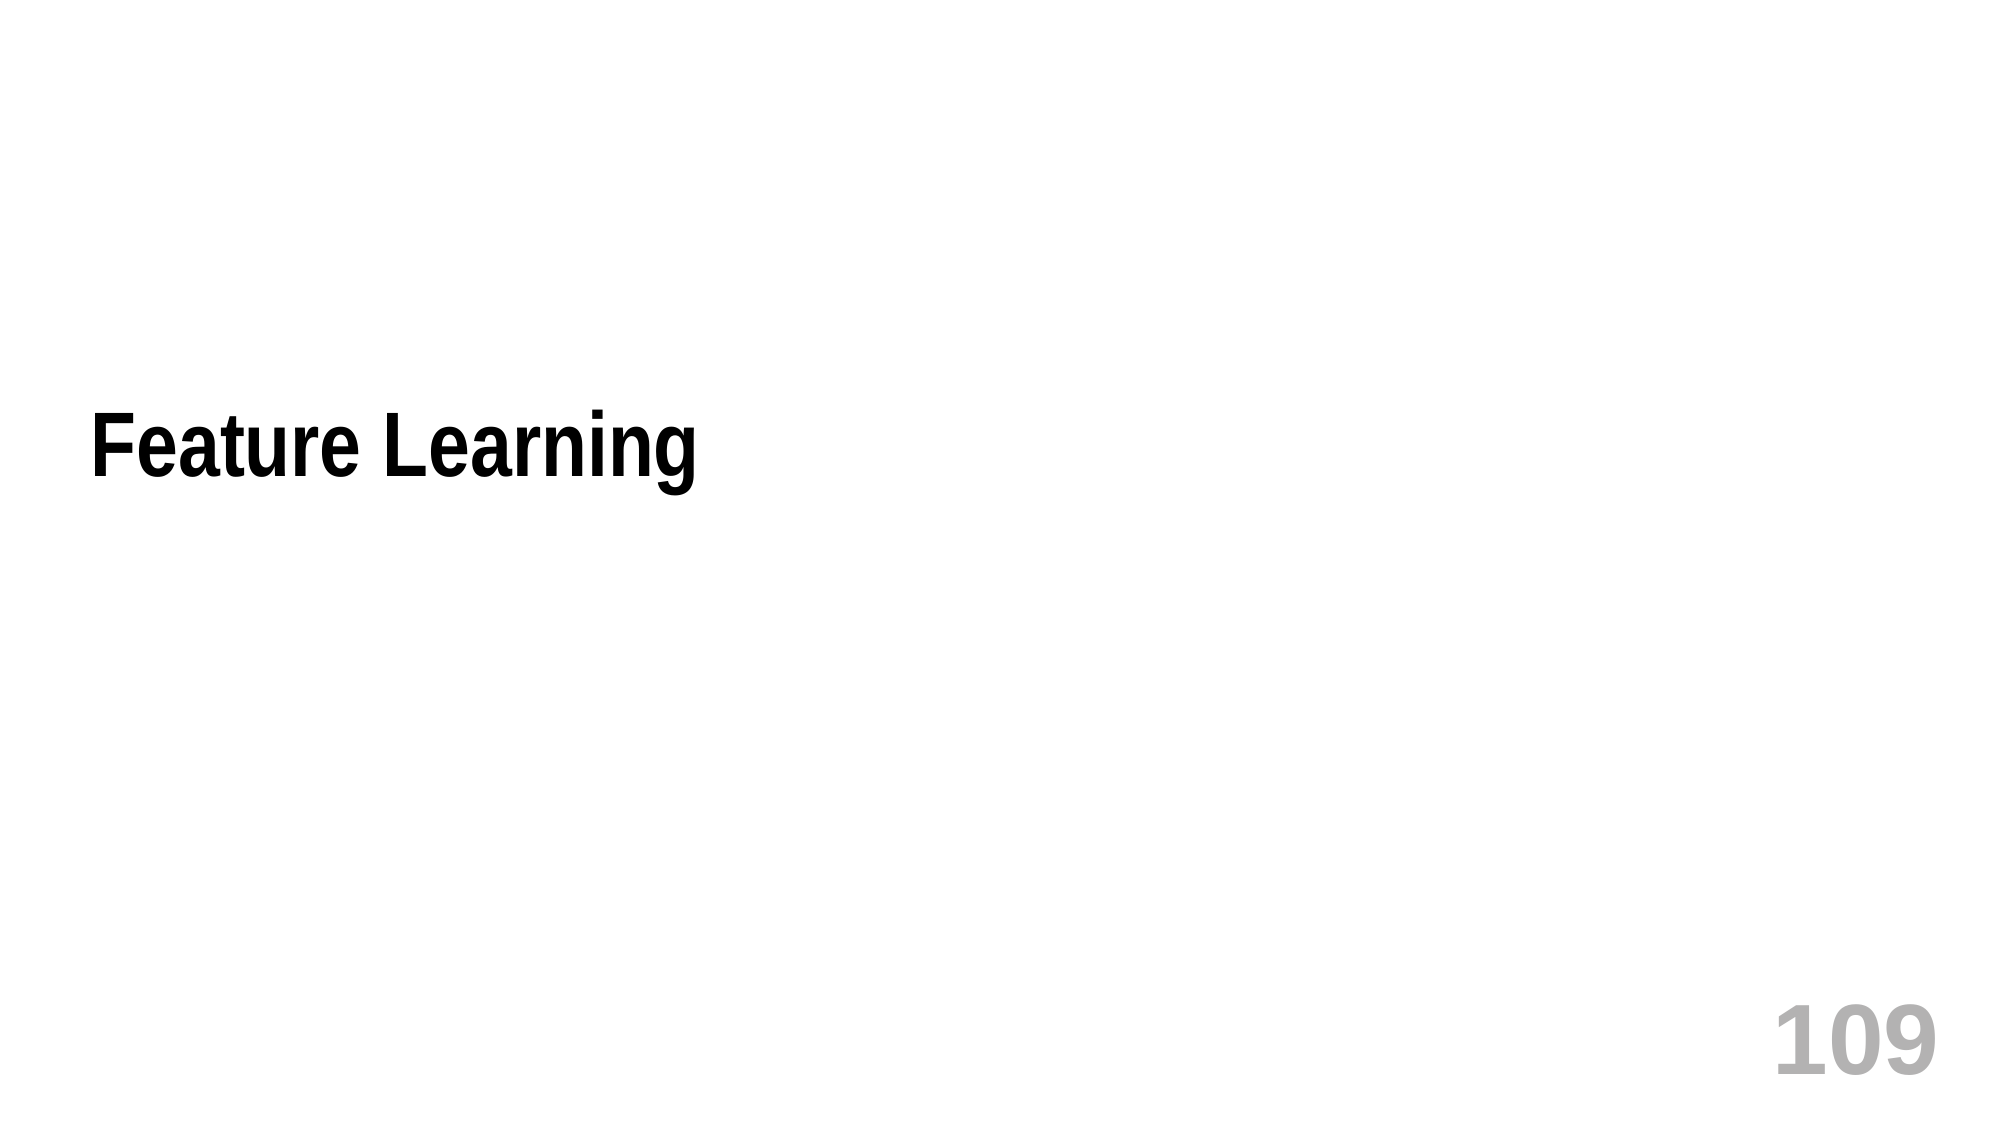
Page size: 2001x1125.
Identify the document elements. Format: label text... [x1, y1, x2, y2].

slide_number 109 [1638, 987, 1946, 1083]
title Feature Learning [90, 397, 1639, 657]
